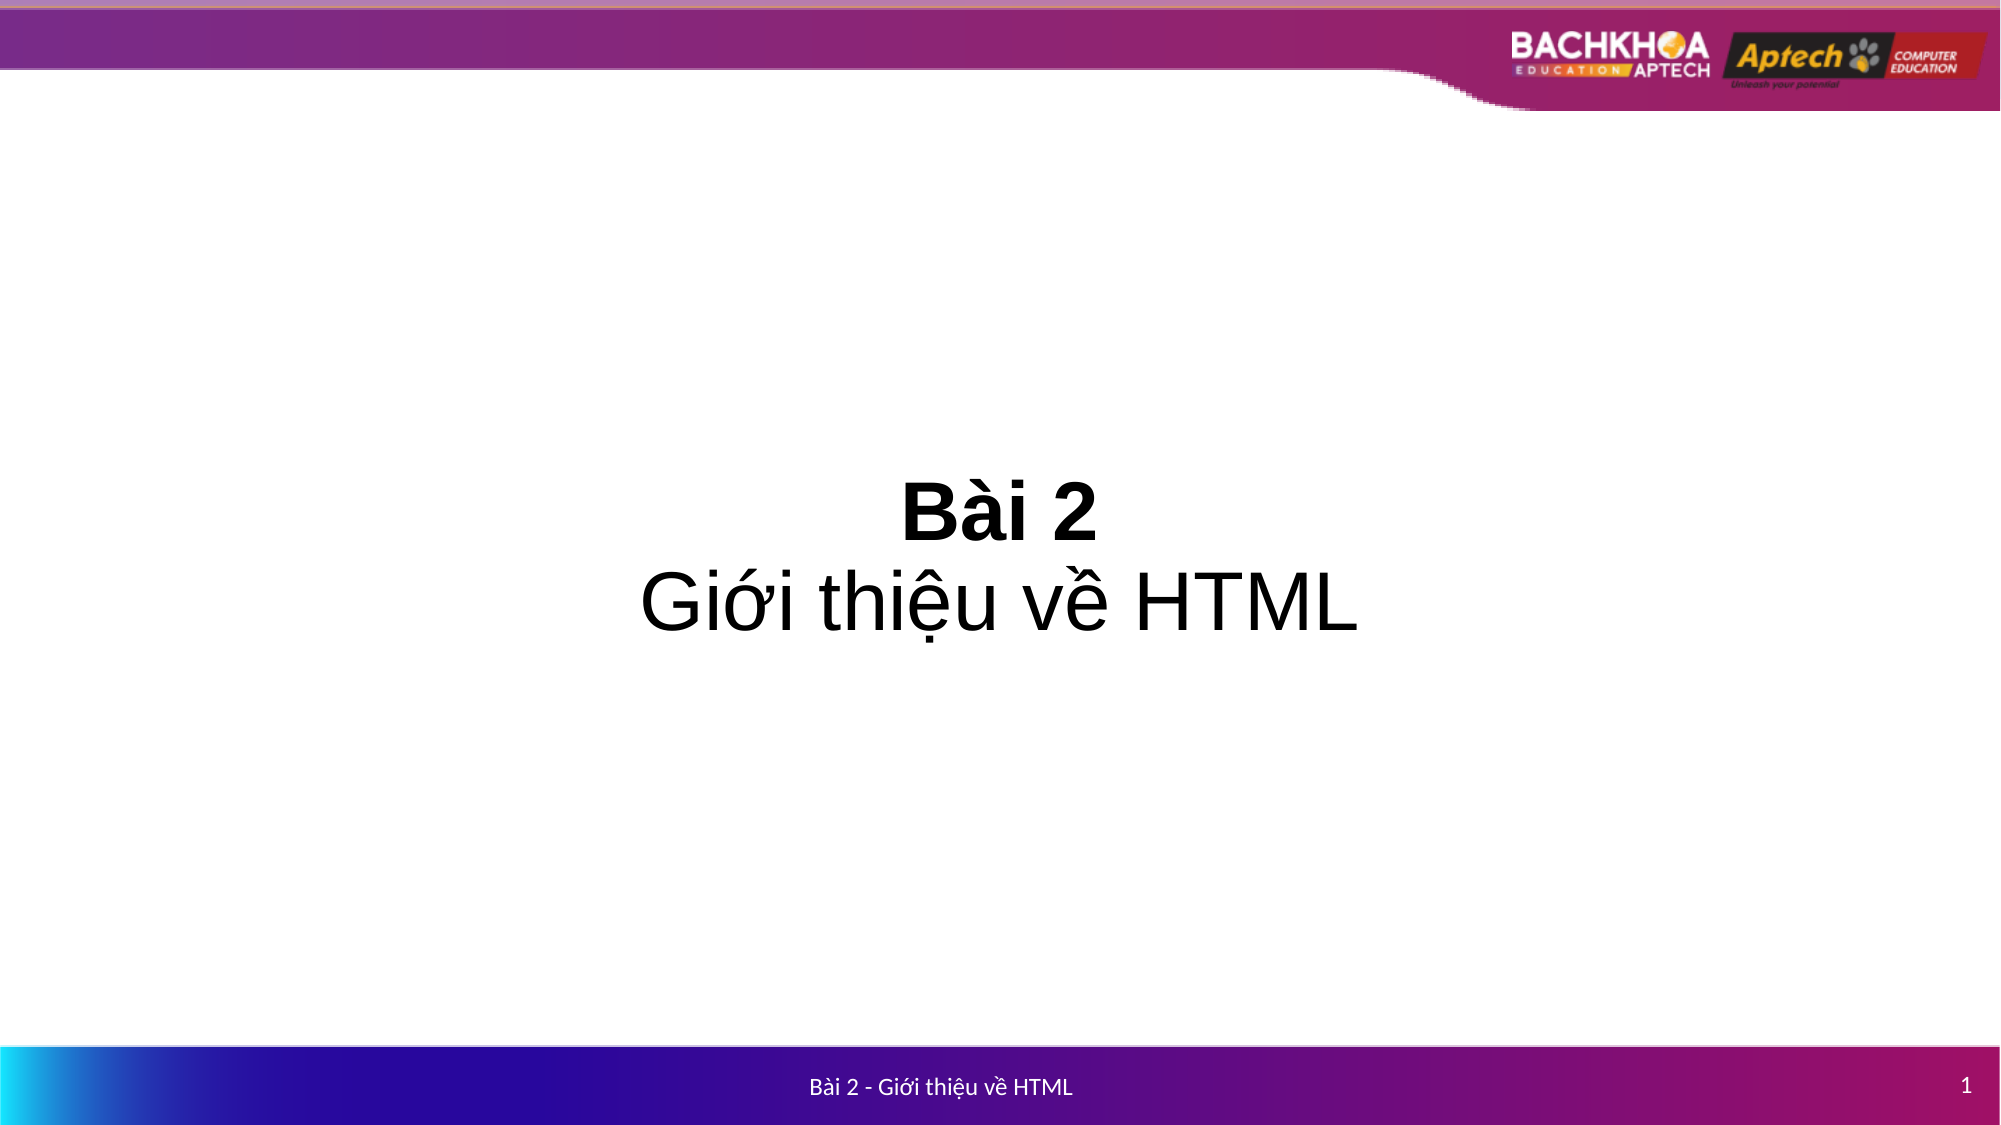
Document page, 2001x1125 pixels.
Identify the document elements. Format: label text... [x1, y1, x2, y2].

title Bài 2 Giới thiệu về HTML [249, 345, 1750, 757]
picture [0, 1045, 2000, 1125]
picture [0, 0, 2001, 111]
footer Bài 2 - Giới thiệu về HTML [17, 1055, 1865, 1116]
slide_number 1 [1877, 1053, 1988, 1114]
